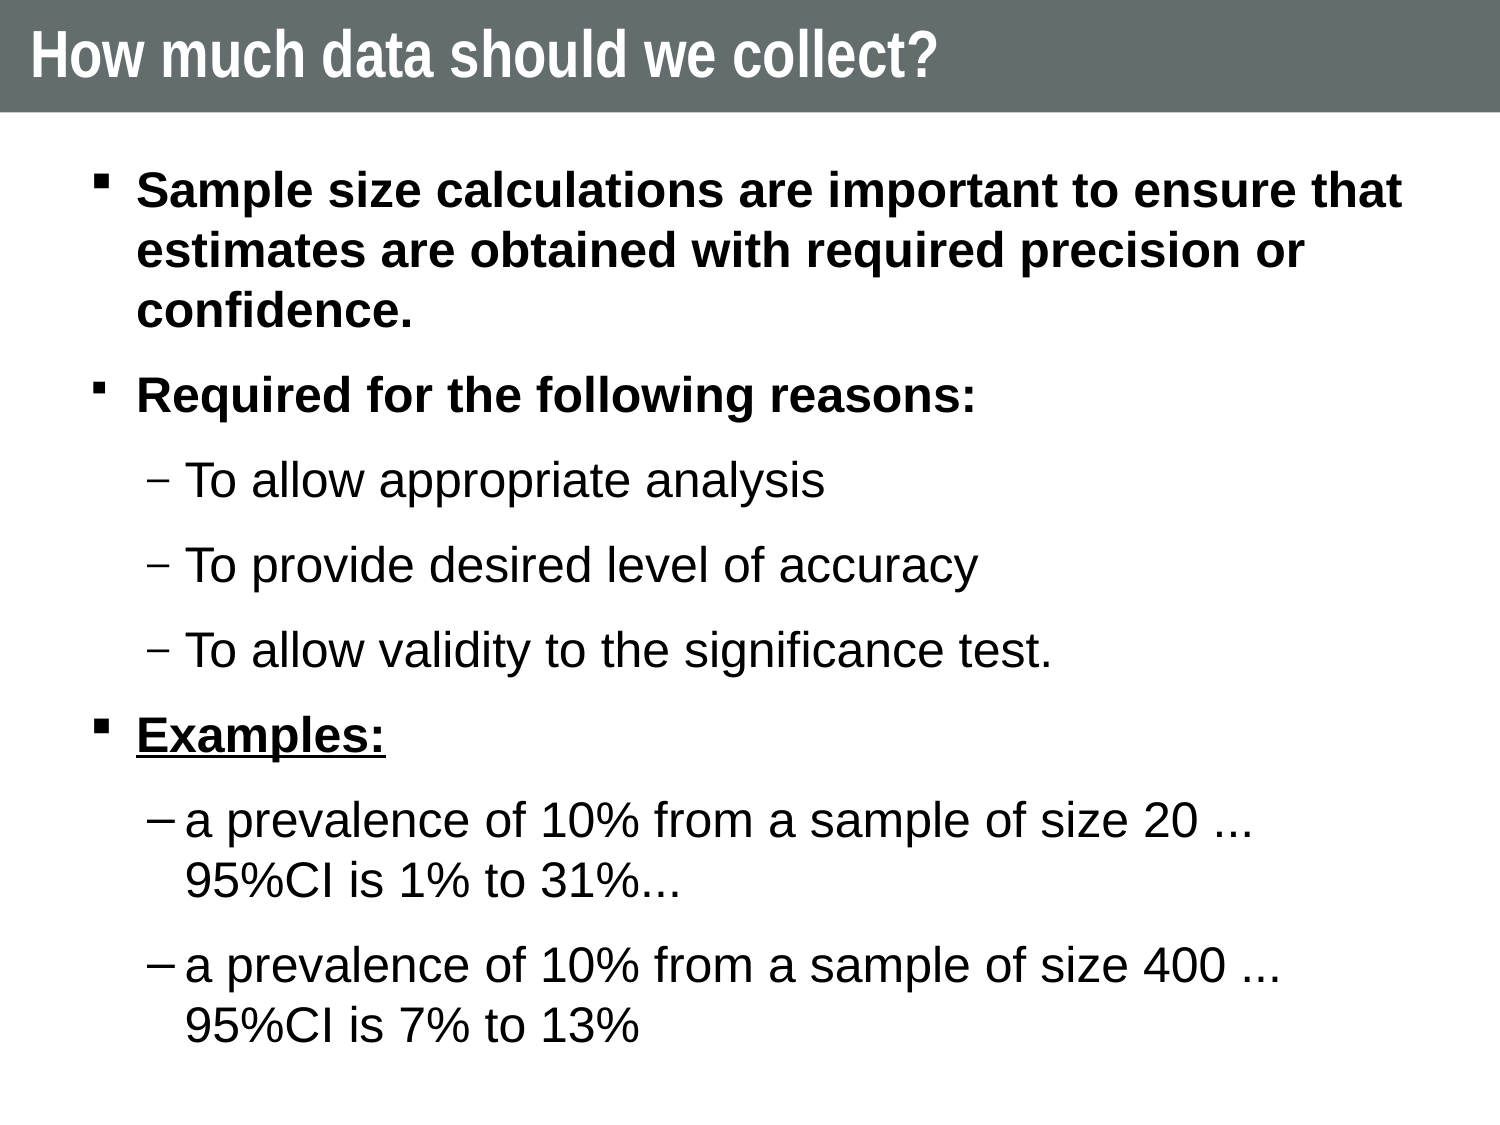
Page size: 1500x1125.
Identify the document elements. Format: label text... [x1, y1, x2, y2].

title How much data should we collect? [0, 0, 1500, 117]
list Sample size calculations are important to ensure that estimates are obtained with required precision or confidence. Required for the following reasons: To allow appropriate analysis To provide desired level of accuracy To allow validity to the significance test. Examples: a prevalence of 10% from a sample of size 20 ... 95%CI is 1% to 31%... a prevalence of 10% from a sample of size 400 ... 95%CI is 7% to 13% [74, 149, 1426, 1076]
